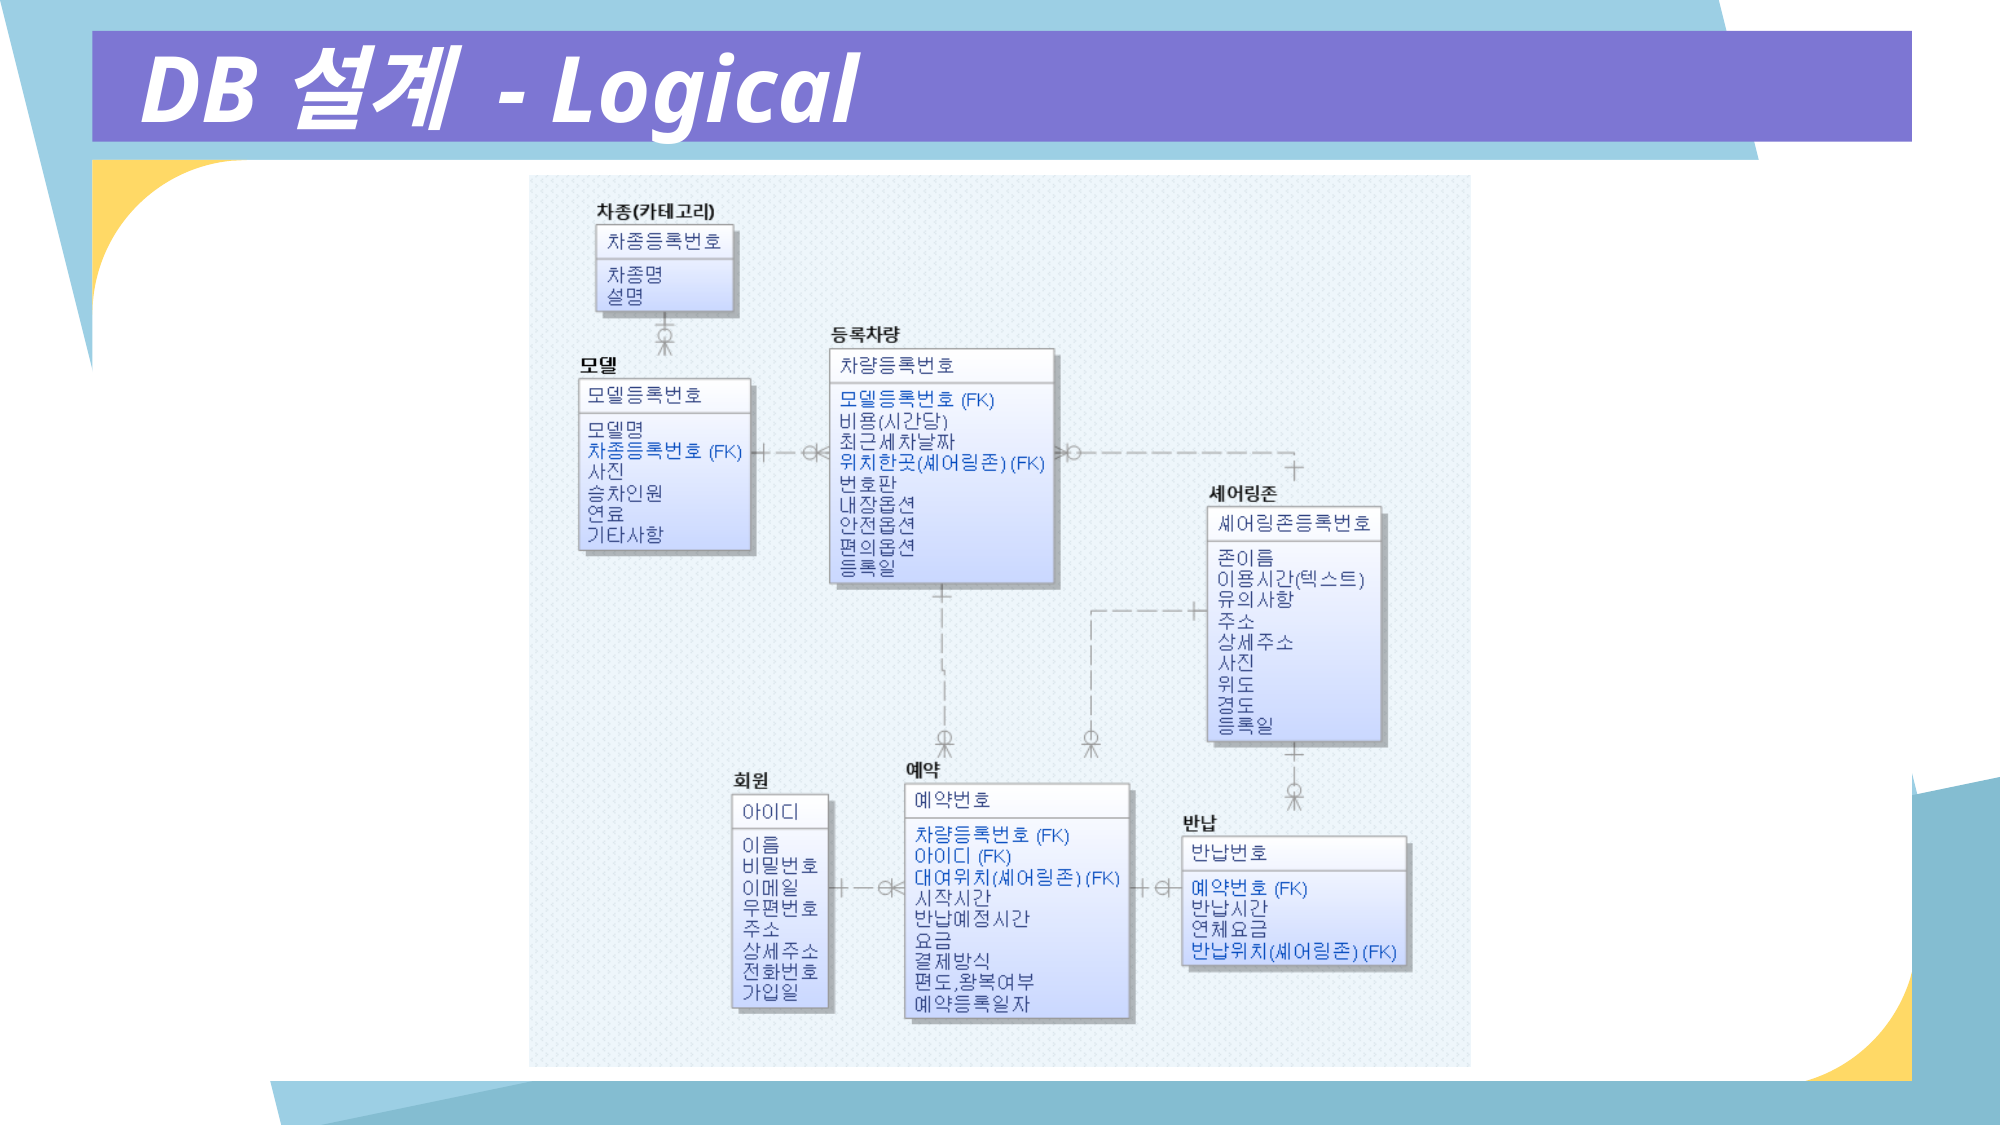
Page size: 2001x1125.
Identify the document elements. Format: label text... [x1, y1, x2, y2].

text_box [320, 775, 2000, 1125]
text_box [1912, 768, 1918, 793]
text_box [0, 0, 1760, 373]
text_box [92, 159, 1912, 1081]
text_box [269, 1081, 523, 1125]
text_box DB설계 - Logical [91, 30, 1913, 143]
picture [529, 175, 1471, 1067]
